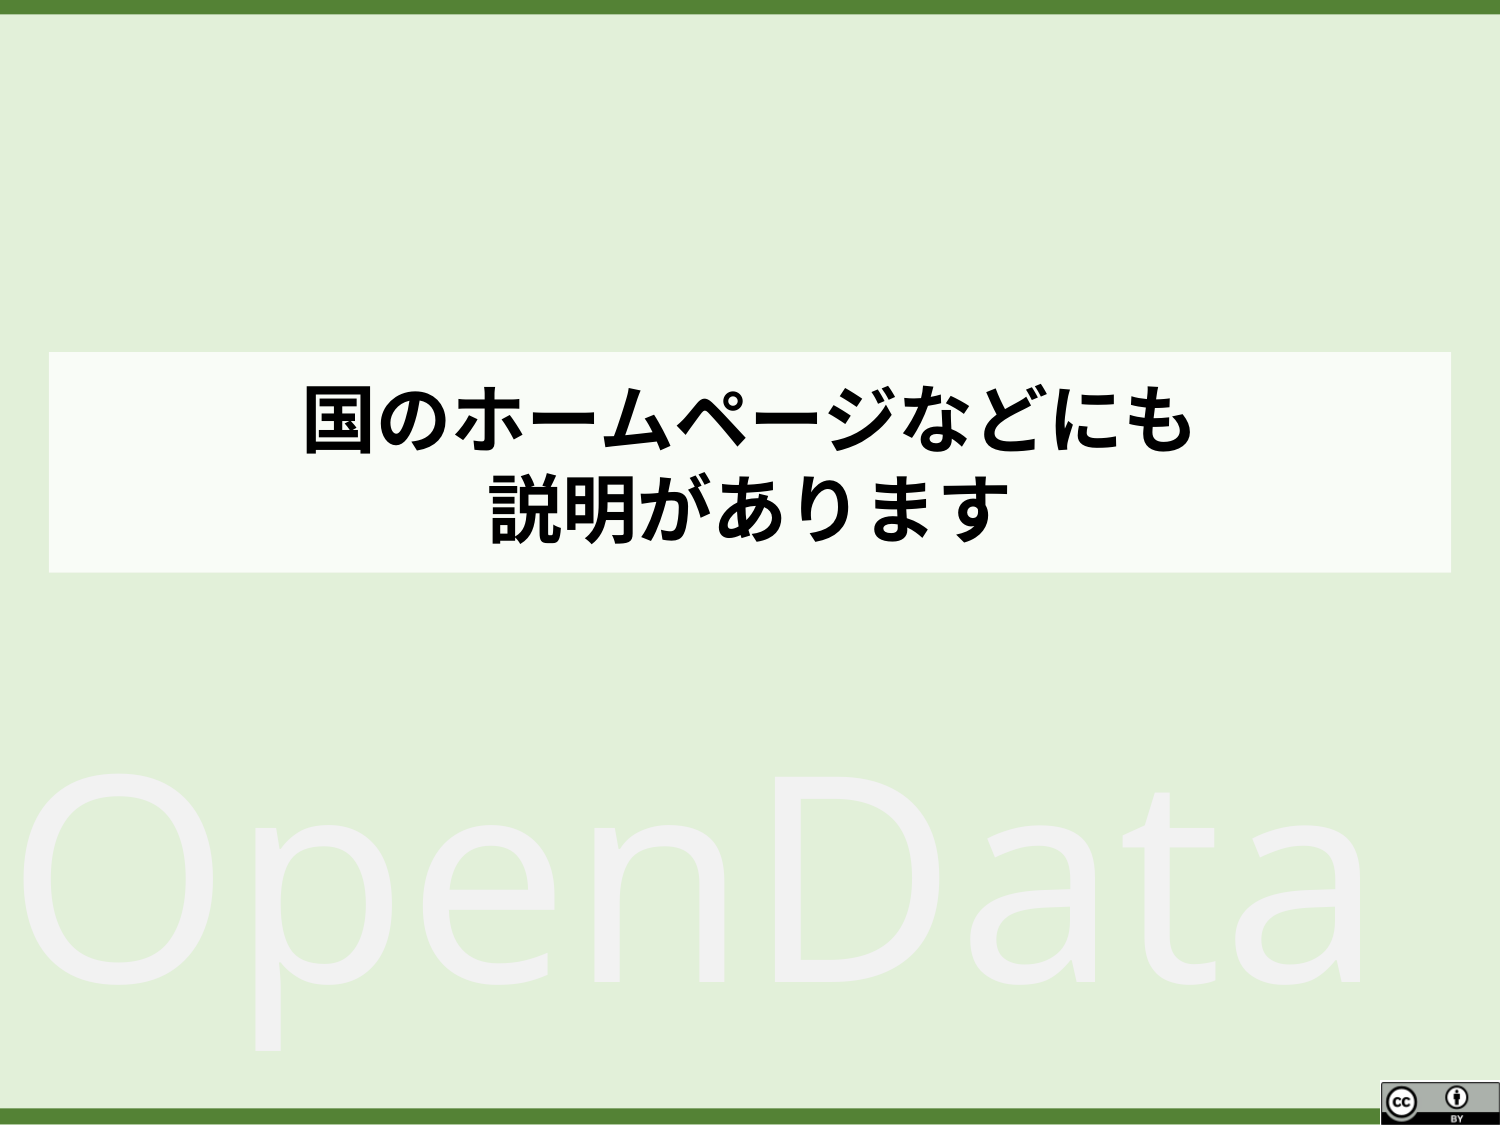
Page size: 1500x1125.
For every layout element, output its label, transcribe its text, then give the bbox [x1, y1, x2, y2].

text_box 国のホームページなどにも 説明があります [48, 352, 1452, 573]
picture [1380, 1080, 1500, 1125]
